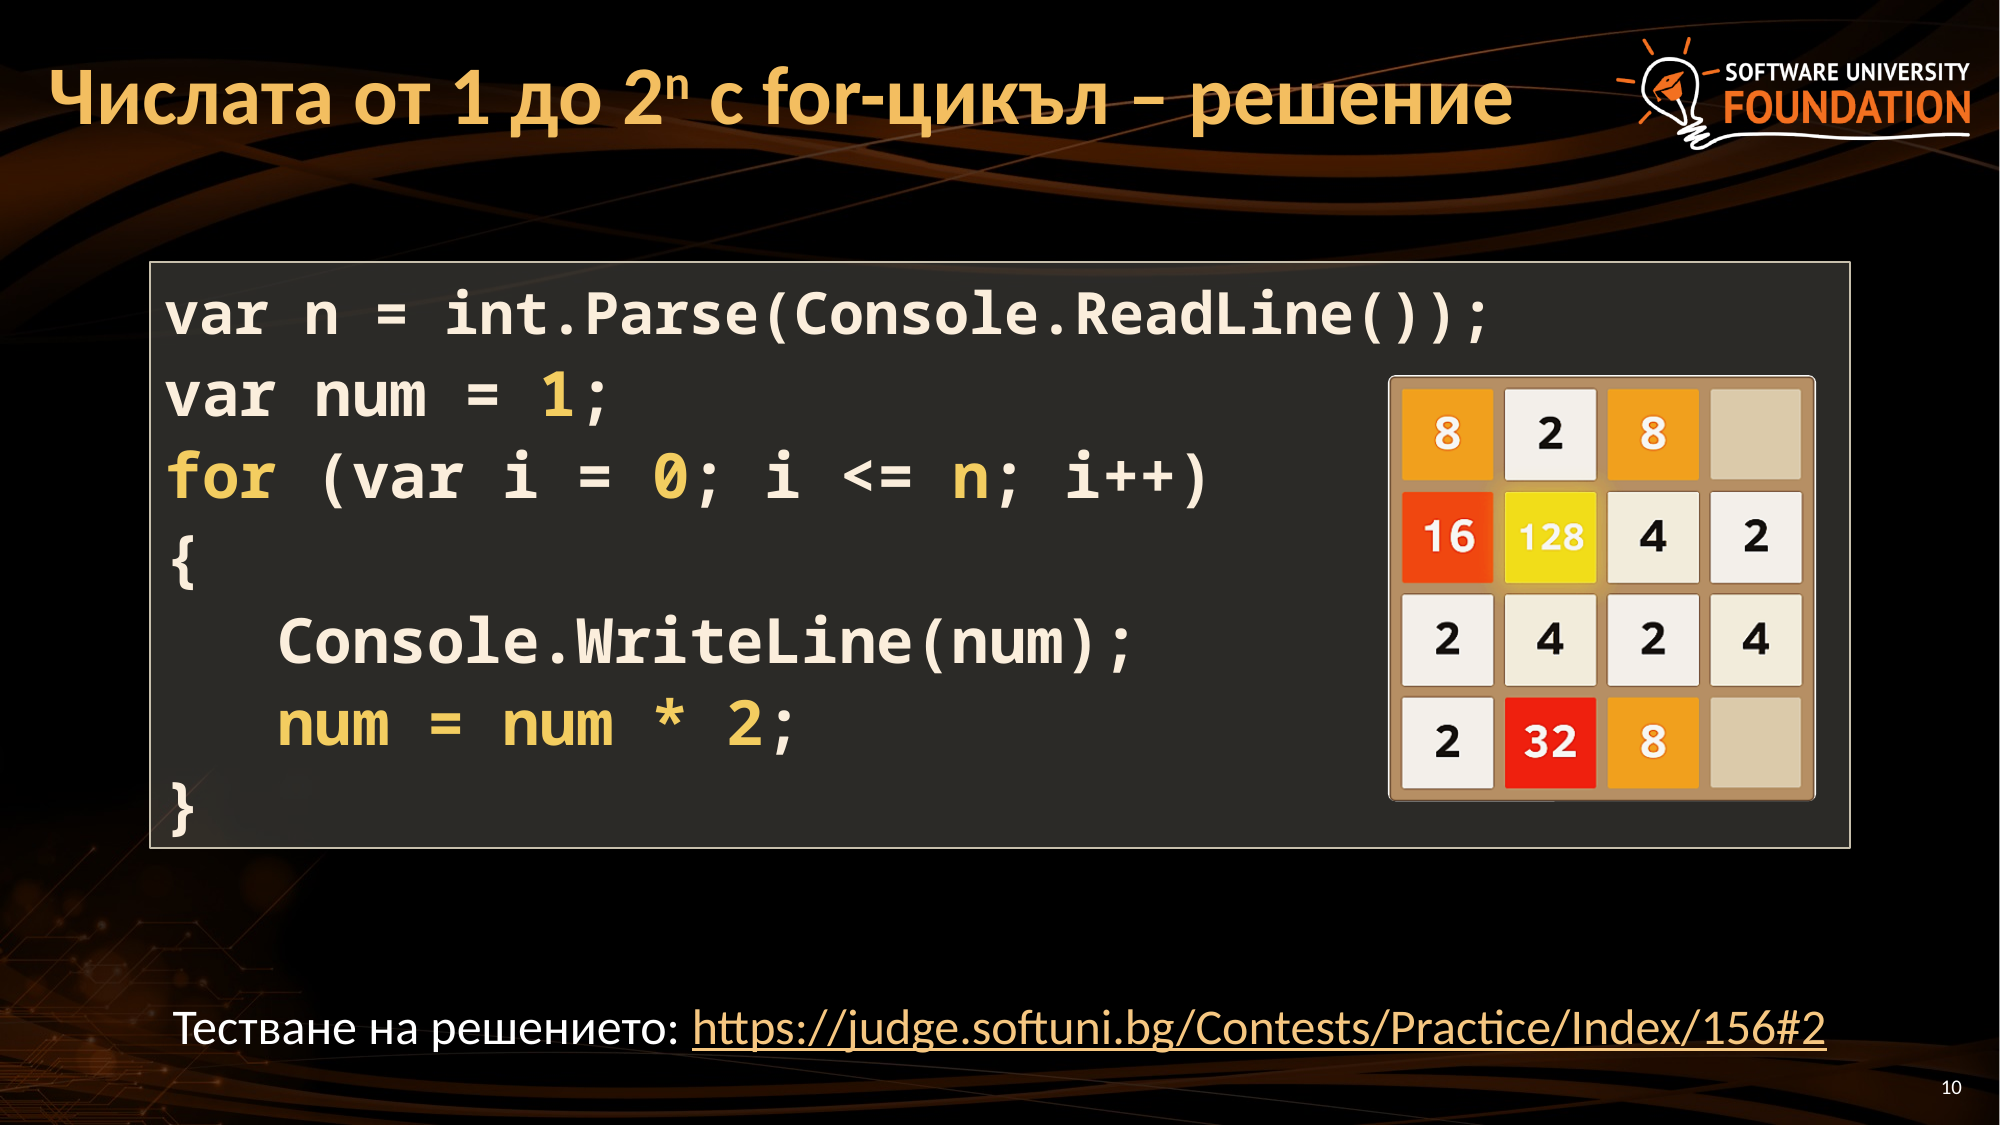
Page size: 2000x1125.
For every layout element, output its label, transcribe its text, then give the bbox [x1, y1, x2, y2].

text_box var n = int.Parse(Console.ReadLine()); var num = 1; for (var i = 0; i <= n; i++) { Console.WriteLine(num); num = num * 2; } [149, 261, 1850, 848]
picture [0, 0, 2000, 1125]
text_box Тестване на решението: https://judge.softuni.bg/Contests/Practice/Index/156#2 [124, 987, 1875, 1063]
slide_number 10 [1897, 1070, 1968, 1103]
title Числата от 1 до 2n с for-цикъл – решение [30, 6, 1602, 189]
